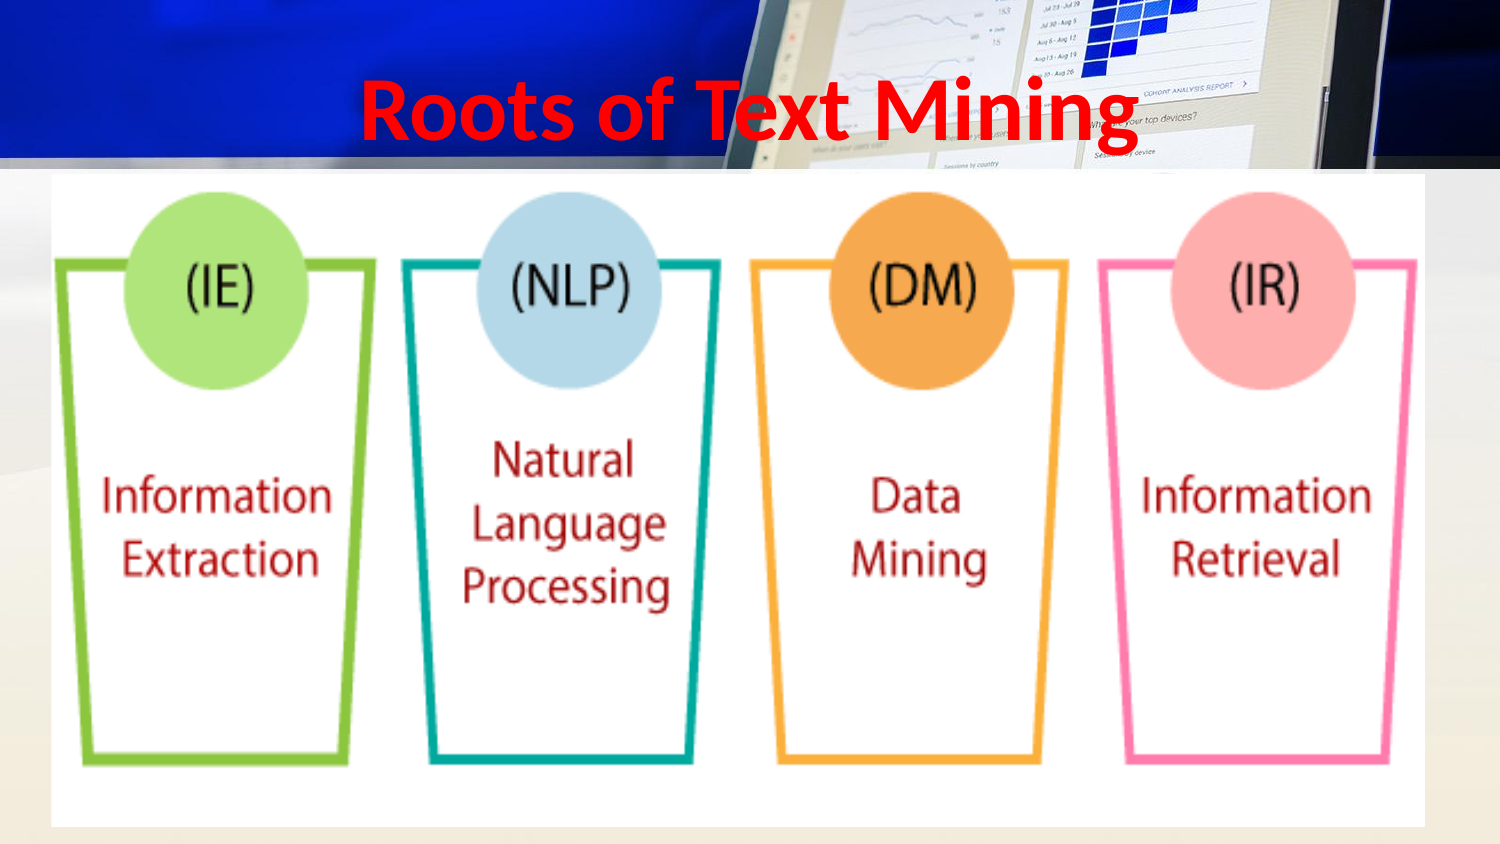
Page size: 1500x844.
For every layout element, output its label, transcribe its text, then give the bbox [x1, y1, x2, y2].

title Roots of Text Mining [75, 33, 1425, 173]
picture [0, 0, 1500, 844]
